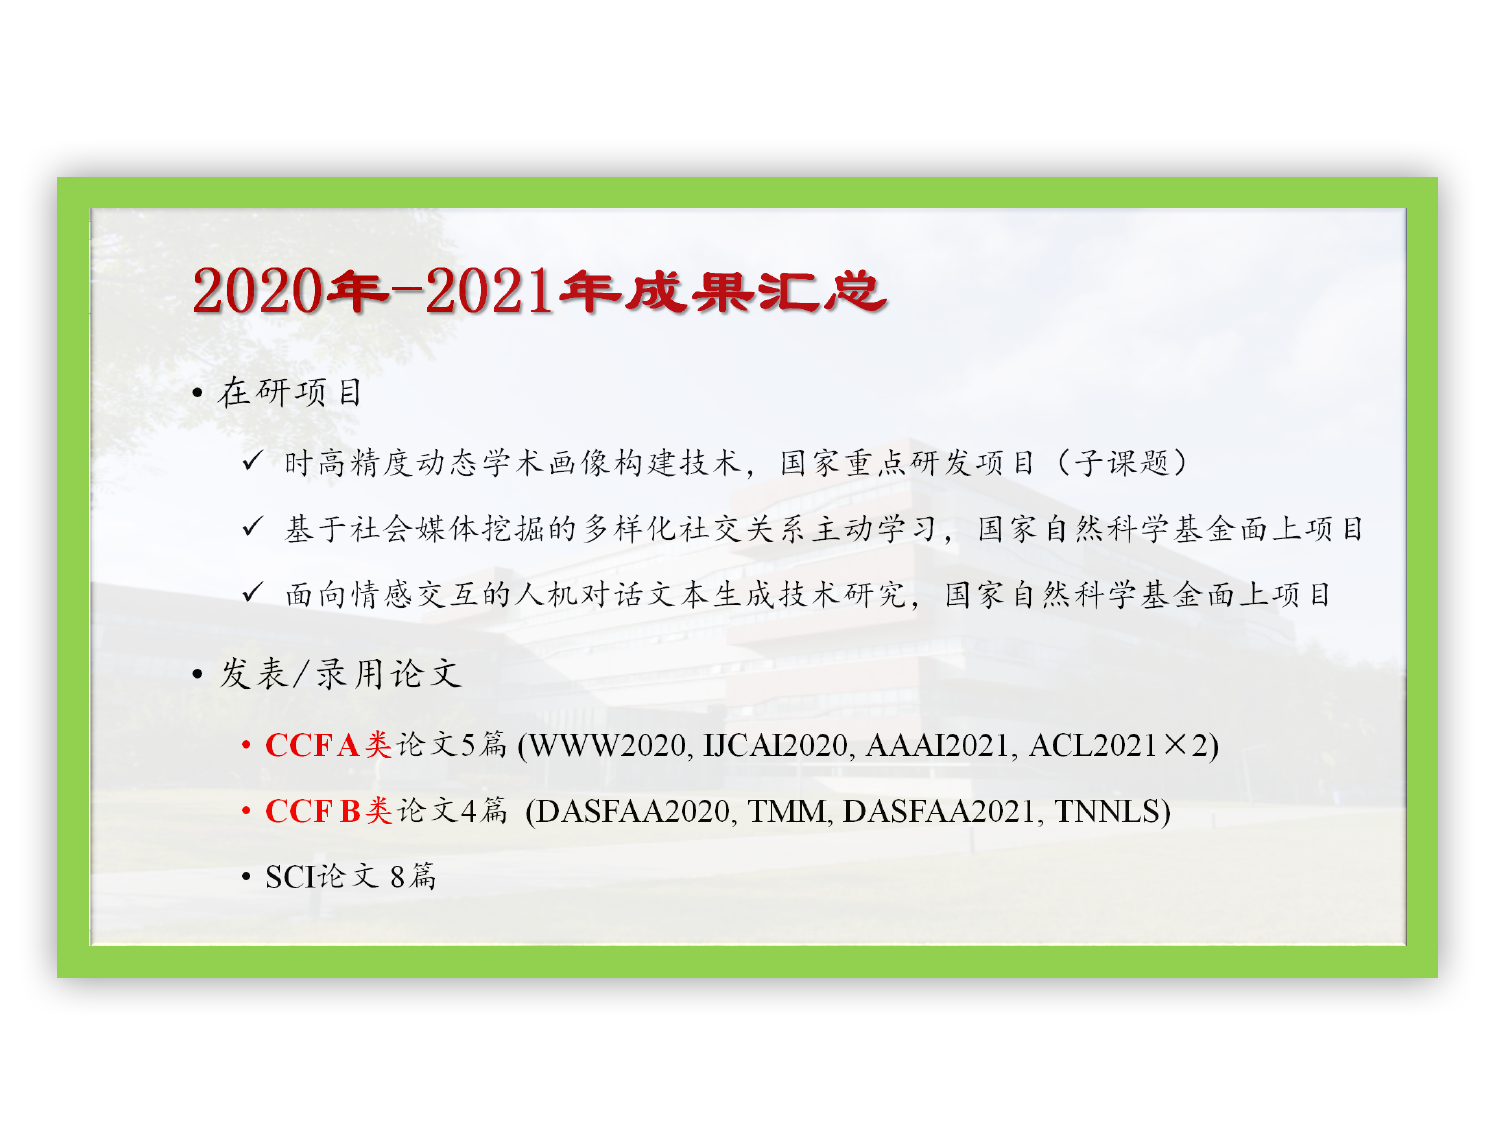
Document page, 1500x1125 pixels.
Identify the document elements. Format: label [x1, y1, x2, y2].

picture [88, 207, 1407, 947]
